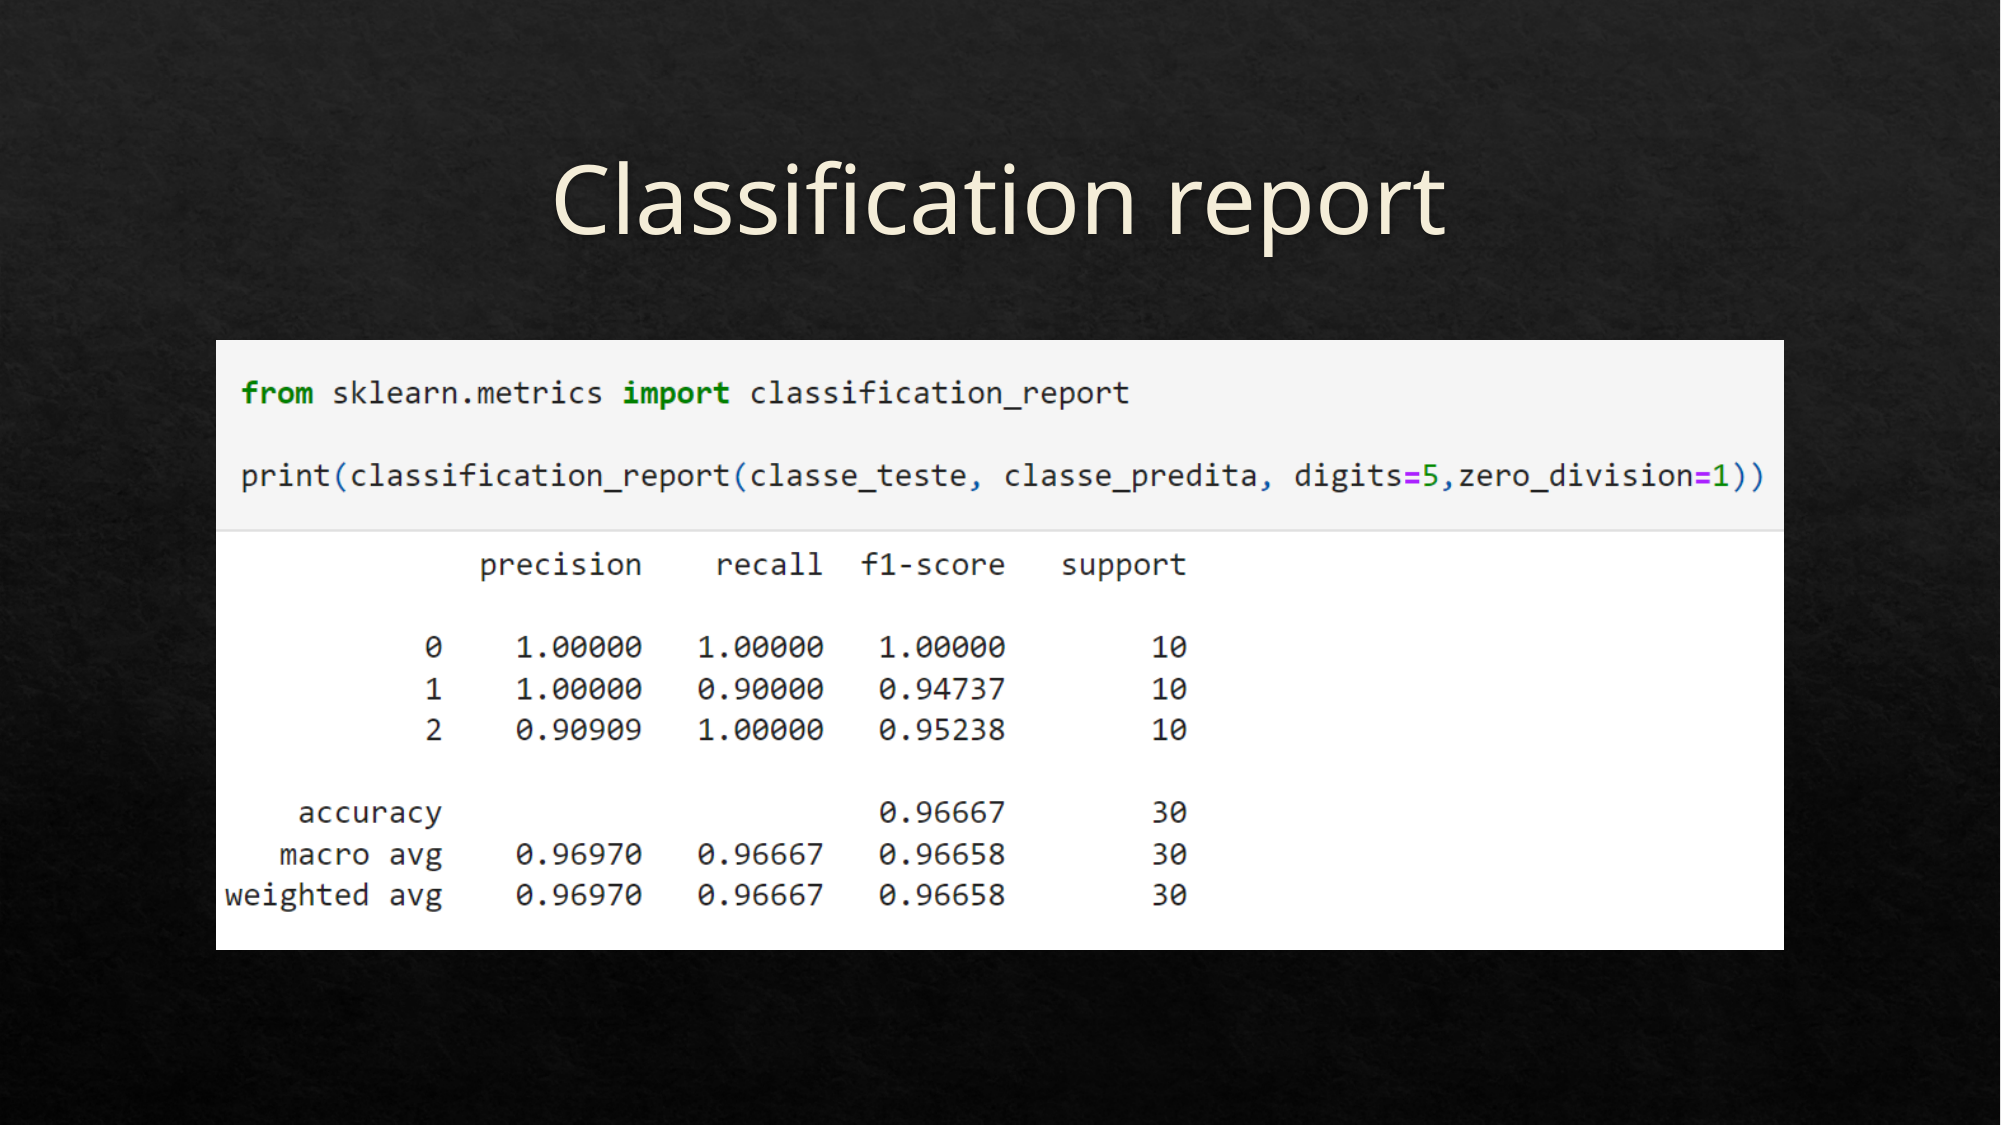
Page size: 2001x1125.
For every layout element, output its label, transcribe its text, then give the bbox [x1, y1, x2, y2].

title Classification report [149, 99, 1849, 307]
picture [0, 0, 2001, 1125]
